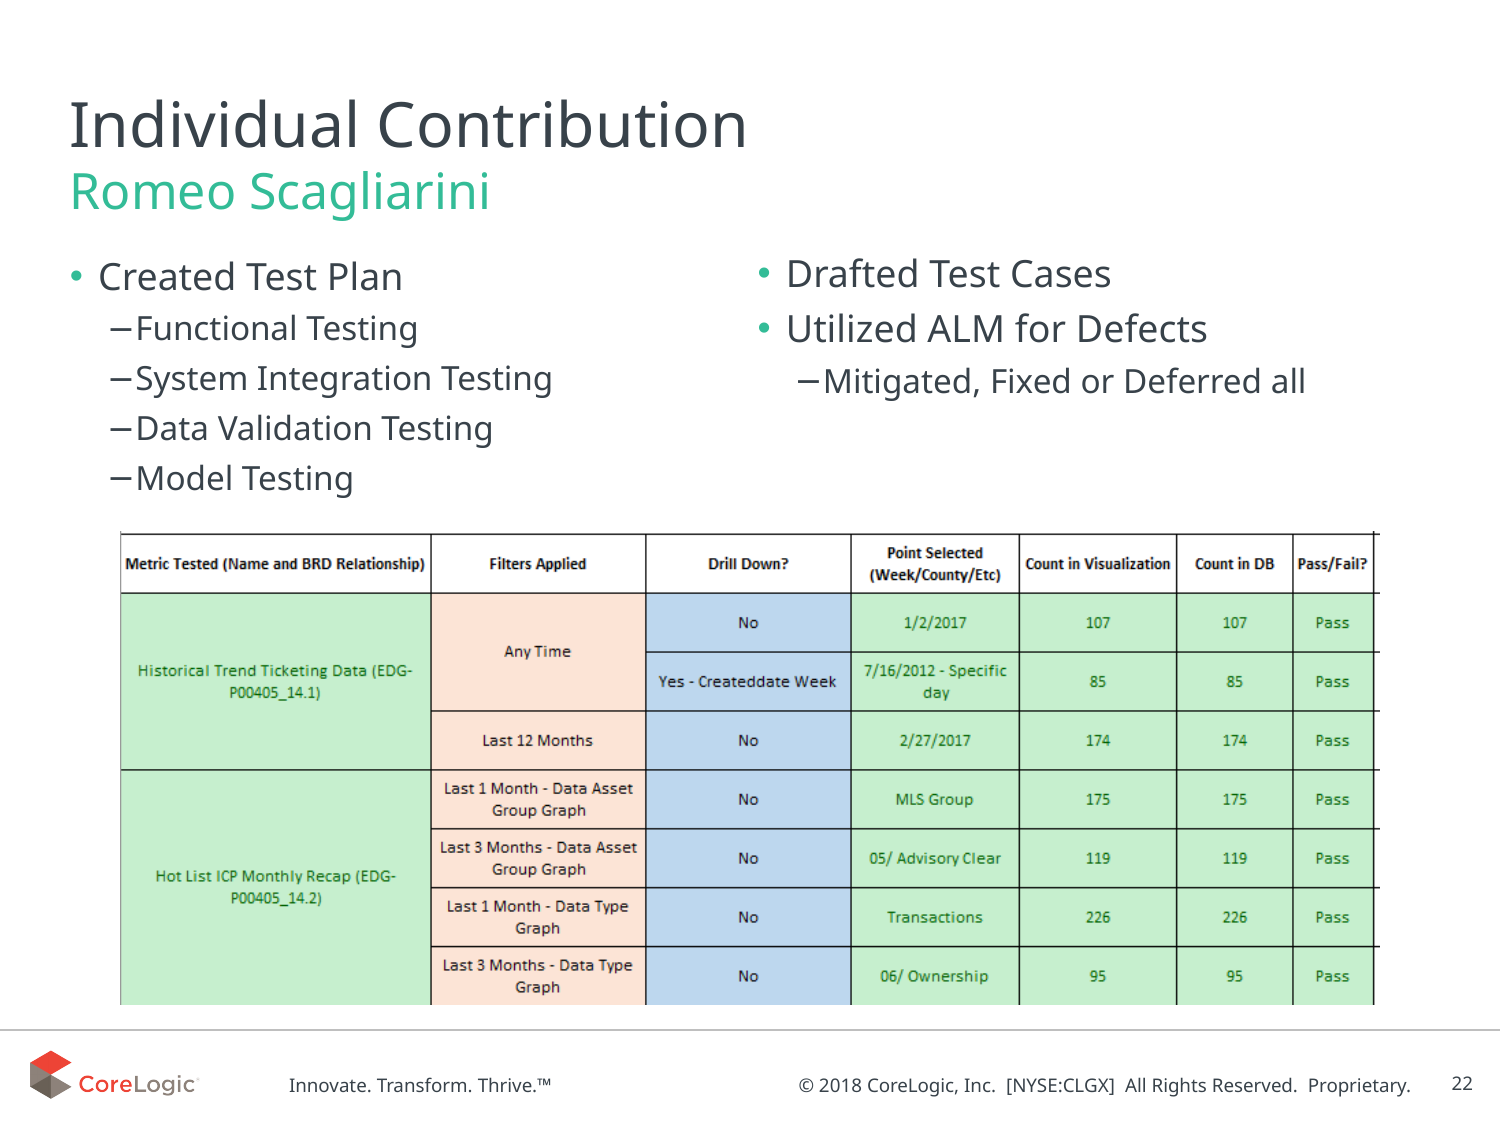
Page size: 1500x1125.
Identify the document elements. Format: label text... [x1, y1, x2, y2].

text_box Drafted Test Cases Utilized ALM for Defects Mitigated, Fixed or Deferred all [749, 242, 1464, 482]
list Romeo Scagliarini [62, 151, 1462, 238]
picture [119, 531, 1381, 1006]
picture [14, 1034, 211, 1115]
list Created Test Plan Functional Testing System Integration Testing Data Validation Testing Model Testing [62, 245, 762, 485]
title Individual Contribution​ [62, 18, 1464, 168]
slide_number 22 [1431, 1053, 1494, 1117]
